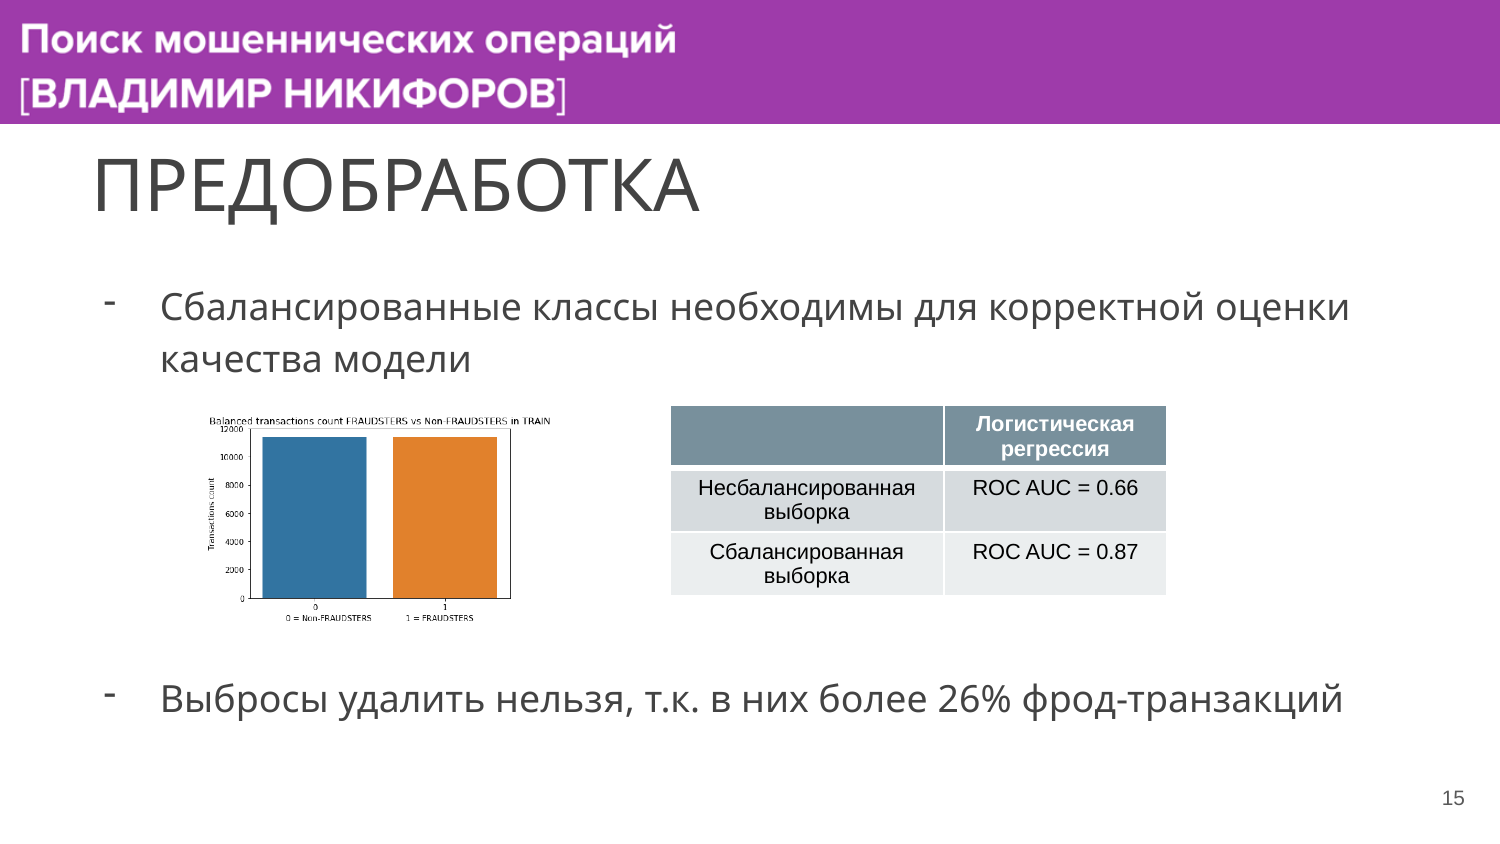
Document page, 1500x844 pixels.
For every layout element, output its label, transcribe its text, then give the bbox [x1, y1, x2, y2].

picture [203, 410, 556, 627]
picture [0, 0, 1500, 124]
title ПРЕДОБРАБОТКА [75, 133, 1378, 217]
table_cell ROC AUC = 0.87 [945, 533, 1166, 595]
table_header Логистическая регрессия [945, 406, 1166, 465]
table_cell ROC AUC = 0.66 [945, 471, 1166, 531]
table_cell Несбалансированная выборка [671, 471, 943, 531]
list Сбалансированные классы необходимы для корректной оценки качества модели Выбросы удалить нельзя, т.к. в них более 26% фрод-транзакций [88, 261, 1412, 751]
table_cell Сбалансированная выборка [671, 533, 943, 595]
slide_number 15 [1389, 764, 1480, 830]
table_header [671, 406, 943, 465]
